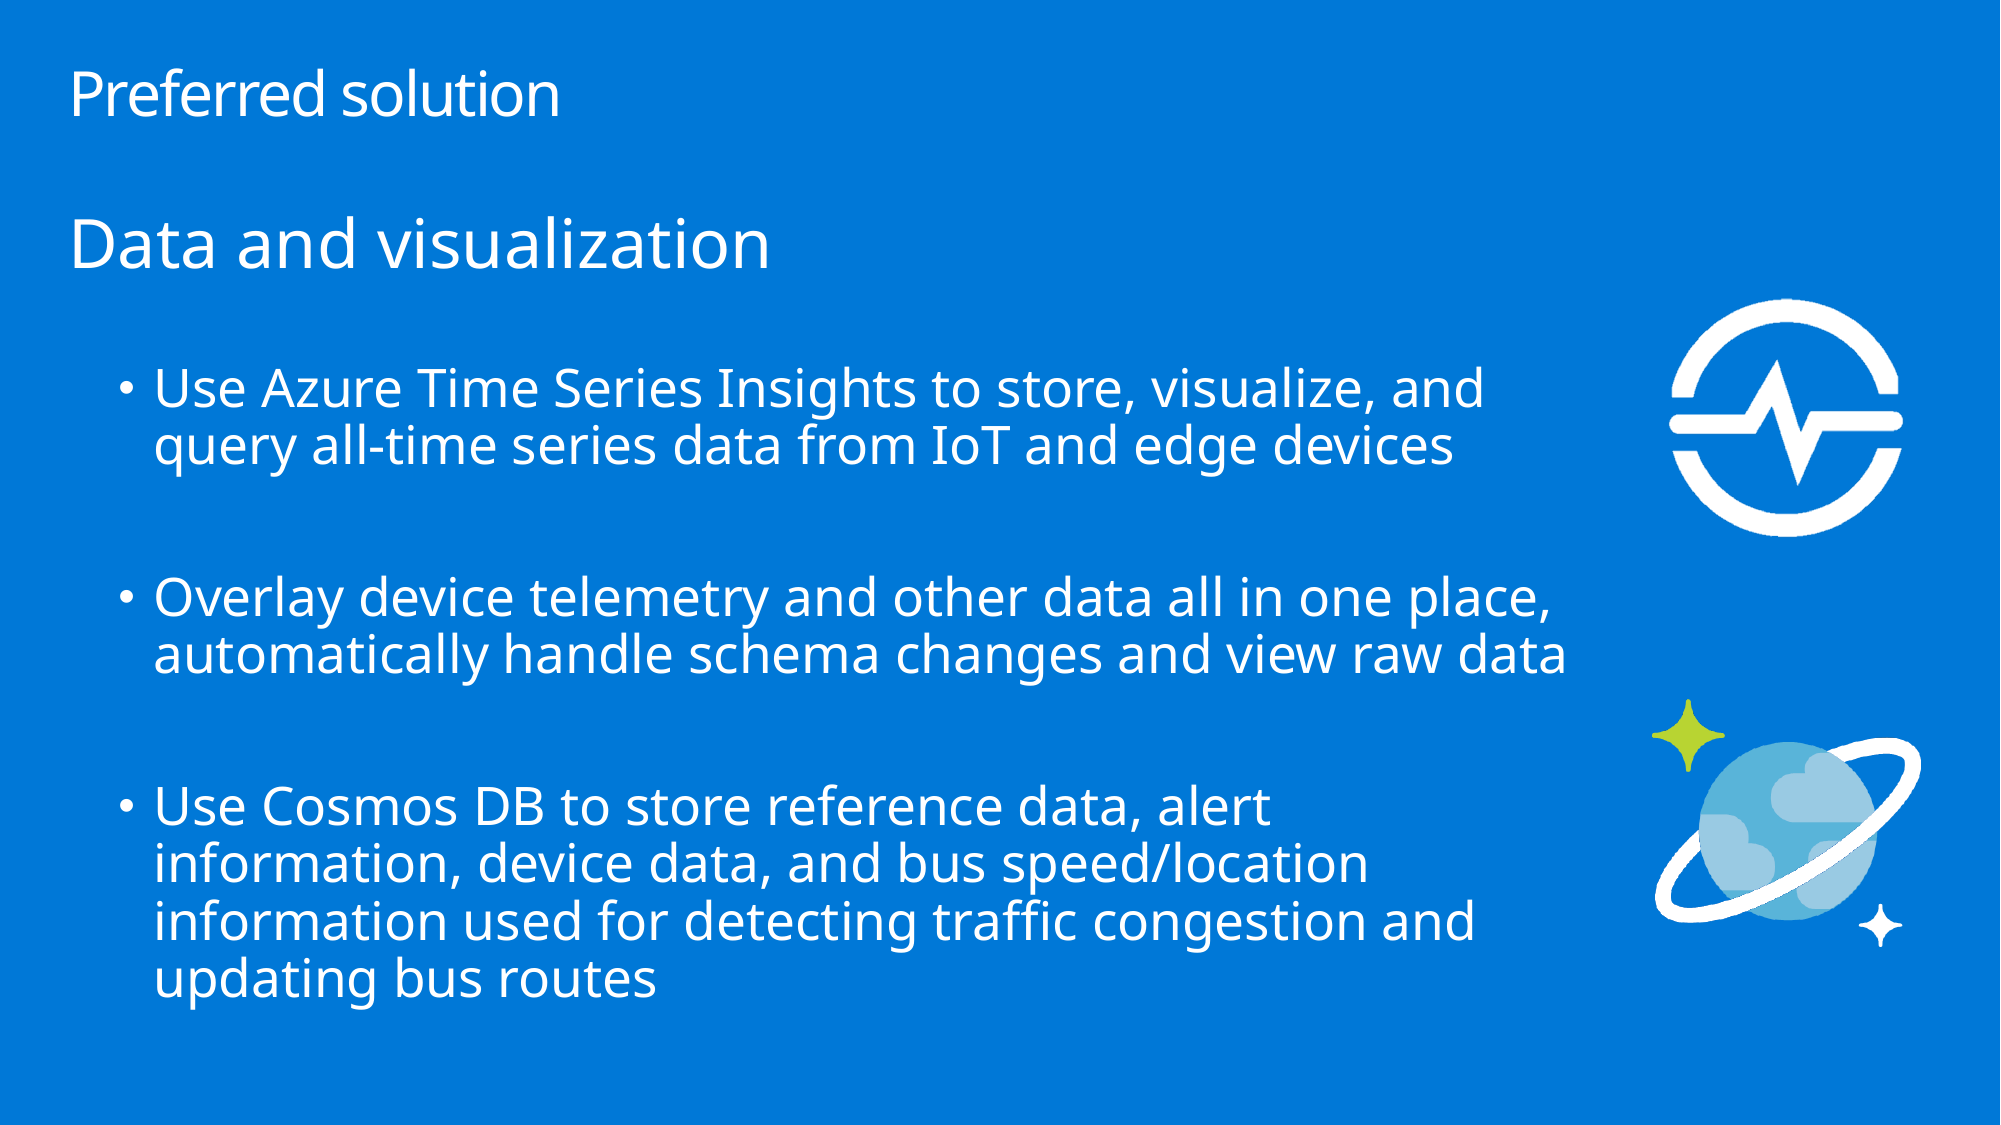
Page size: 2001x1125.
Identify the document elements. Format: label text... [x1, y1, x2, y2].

picture [1666, 297, 1906, 538]
title Preferred solution [44, 47, 1957, 196]
list Data and visualization Use Azure Time Series Insights to store, visualize, and query all-time series data from IoT and edge devices Overlay device telemetry and other data all in one place, automatically handle schema changes and view raw data Use Cosmos DB to store reference data, alert information, device data, and bus speed/location information used for detecting traffic congestion and updating bus routes [44, 195, 1610, 1066]
picture [1649, 686, 1923, 961]
